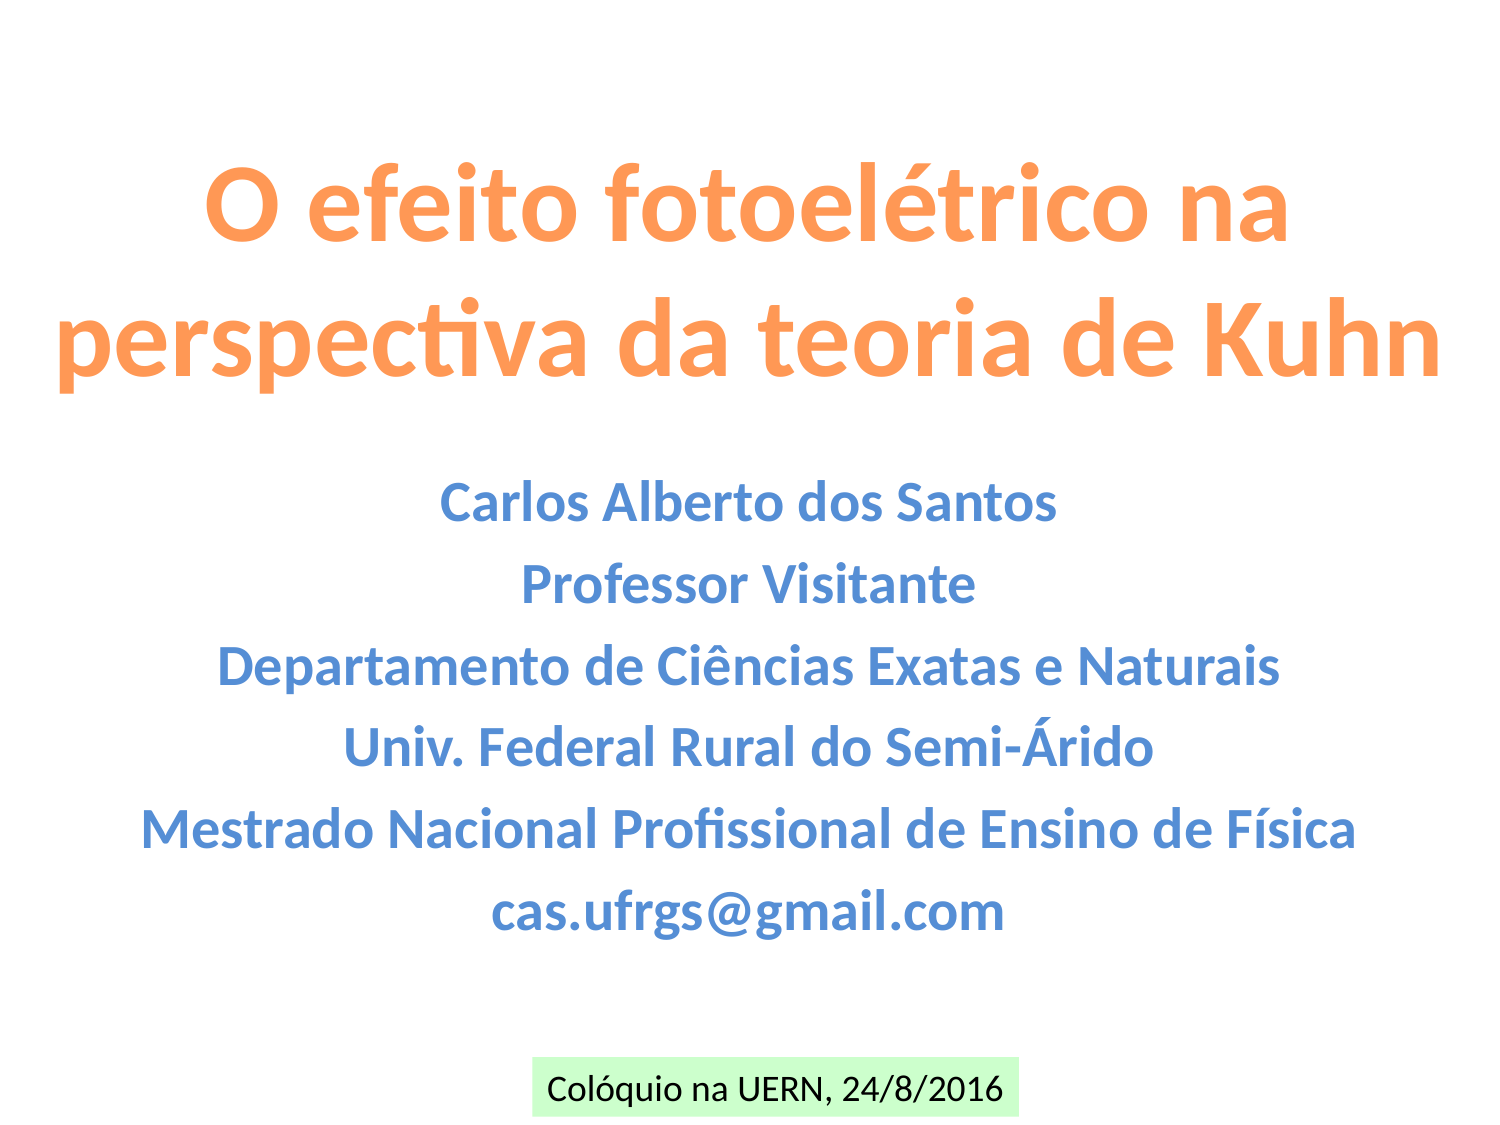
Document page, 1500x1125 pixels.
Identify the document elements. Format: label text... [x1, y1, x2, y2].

text_box O efeito fotoelétrico na perspectiva da teoria de Kuhn [0, 119, 1500, 408]
text_box Carlos Alberto dos Santos Professor Visitante Departamento de Ciências Exatas e Naturais Univ. Federal Rural do Semi-Árido Mestrado Nacional Profissional de Ensino de Física cas.ufrgs@gmail.com [0, 456, 1500, 988]
